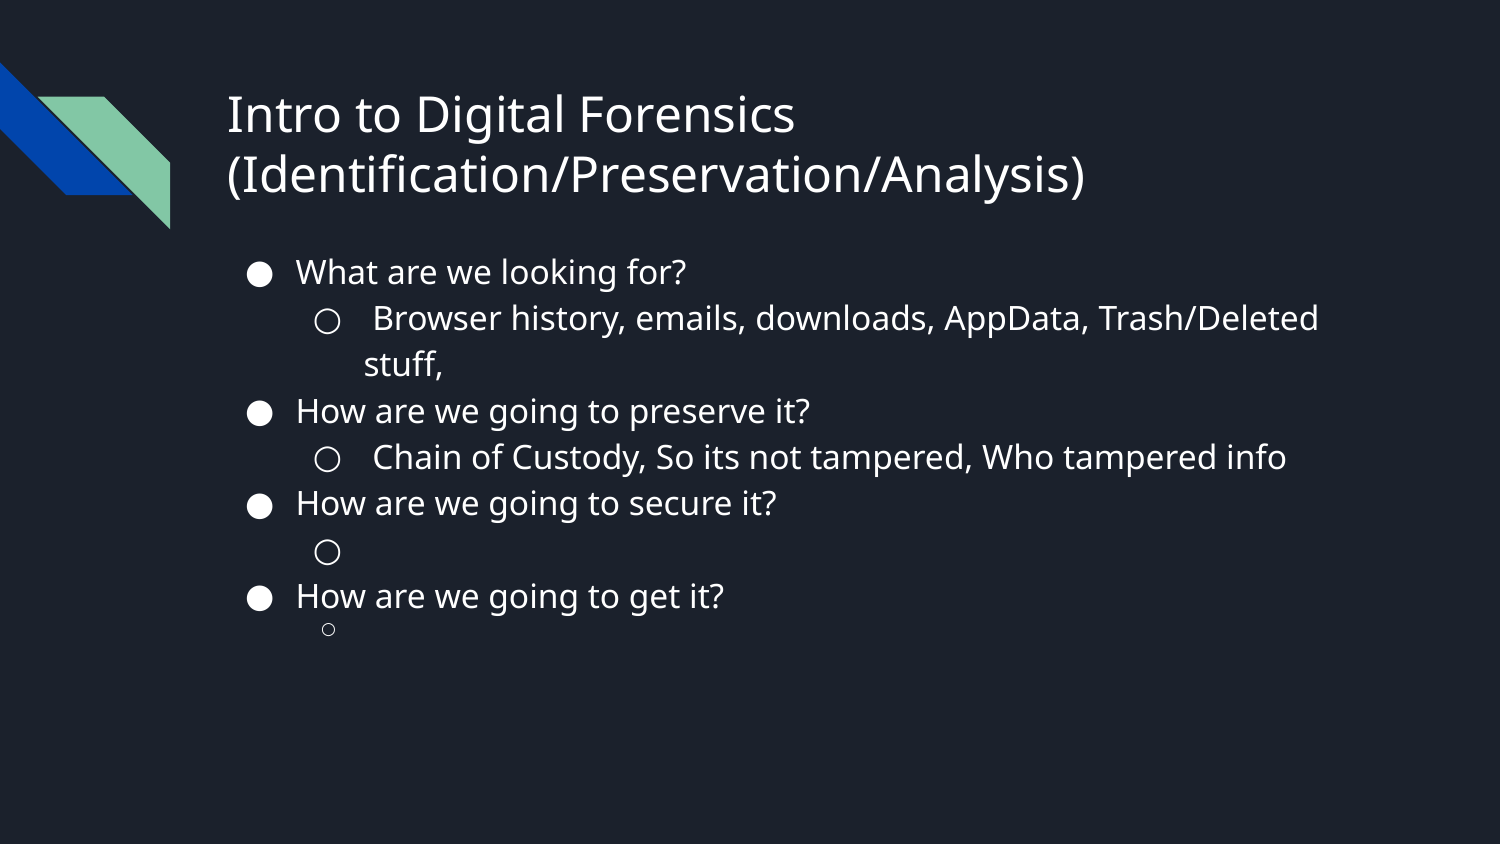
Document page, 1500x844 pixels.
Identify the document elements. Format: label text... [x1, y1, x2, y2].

title Intro to Digital Forensics (Identification/Preservation/Analysis) [212, 68, 1440, 219]
list What are we looking for? Browser history, emails, downloads, AppData, Trash/Deleted stuff, How are we going to preserve it? Chain of Custody, So its not tampered, Who tampered info How are we going to secure it? How are we going to get it? [212, 229, 1404, 745]
